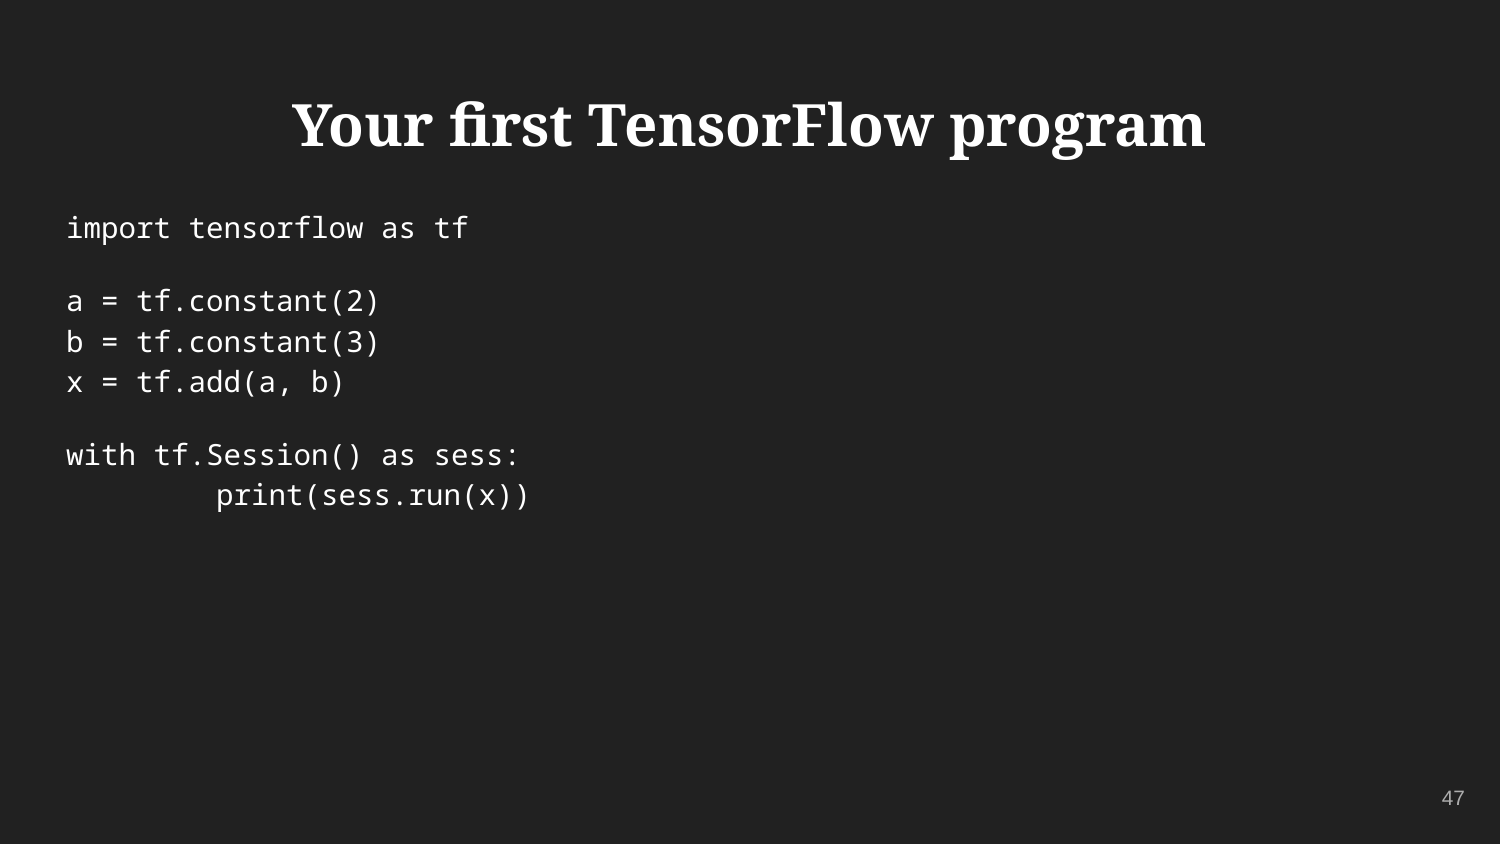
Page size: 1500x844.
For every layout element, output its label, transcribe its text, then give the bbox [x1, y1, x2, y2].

slide_number 47 [1389, 764, 1480, 830]
list import tensorflow as tf a = tf.constant(2) b = tf.constant(3) x = tf.add(a, b) with tf.Session() as sess: print(sess.run(x)) [51, 189, 1449, 779]
title Your first TensorFlow program [51, 72, 1449, 167]
